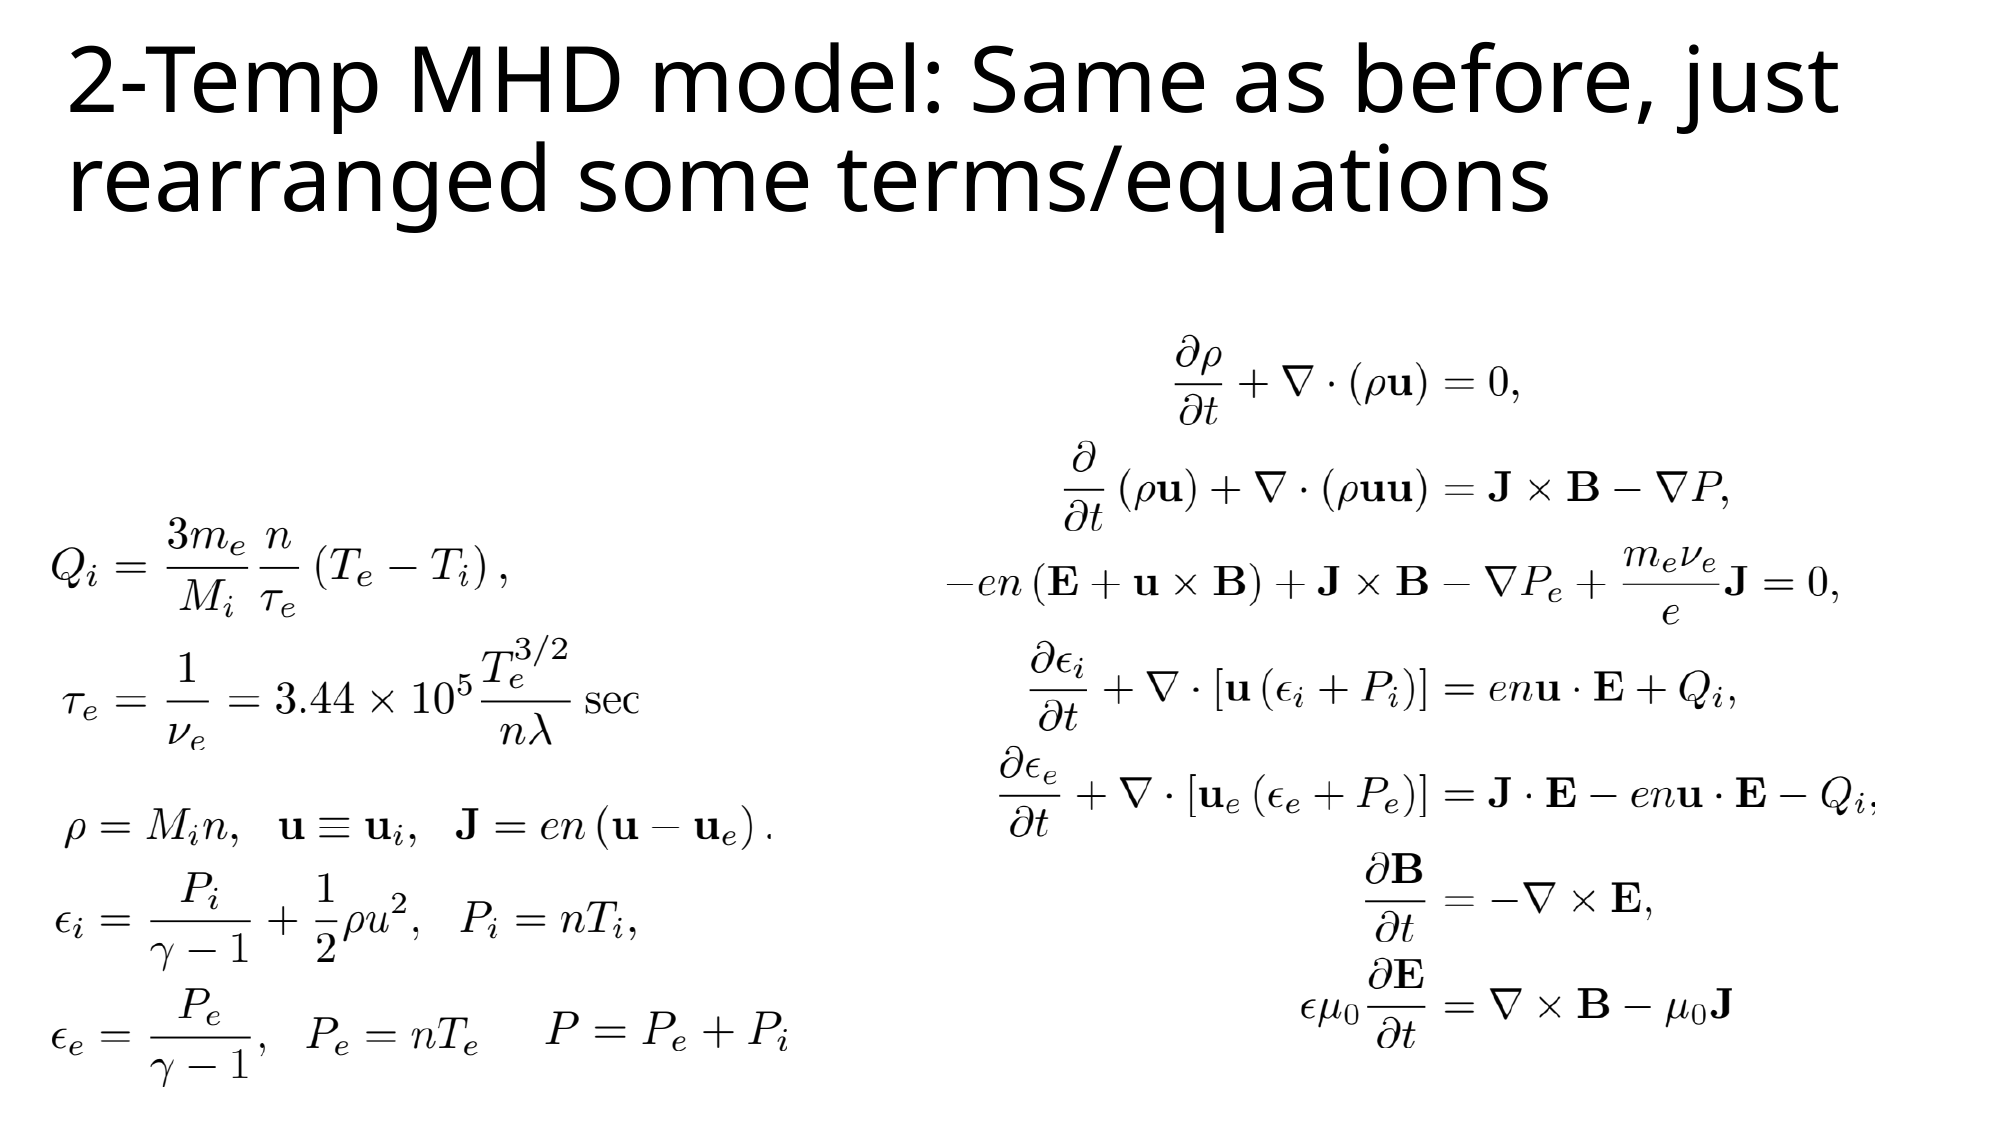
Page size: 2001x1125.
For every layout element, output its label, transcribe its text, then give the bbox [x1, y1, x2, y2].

picture [51, 804, 787, 1087]
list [946, 334, 1875, 1049]
picture [51, 517, 639, 750]
title 2-Temp MHD model: Same as before, just rearranged some terms/equations [51, 25, 1973, 241]
